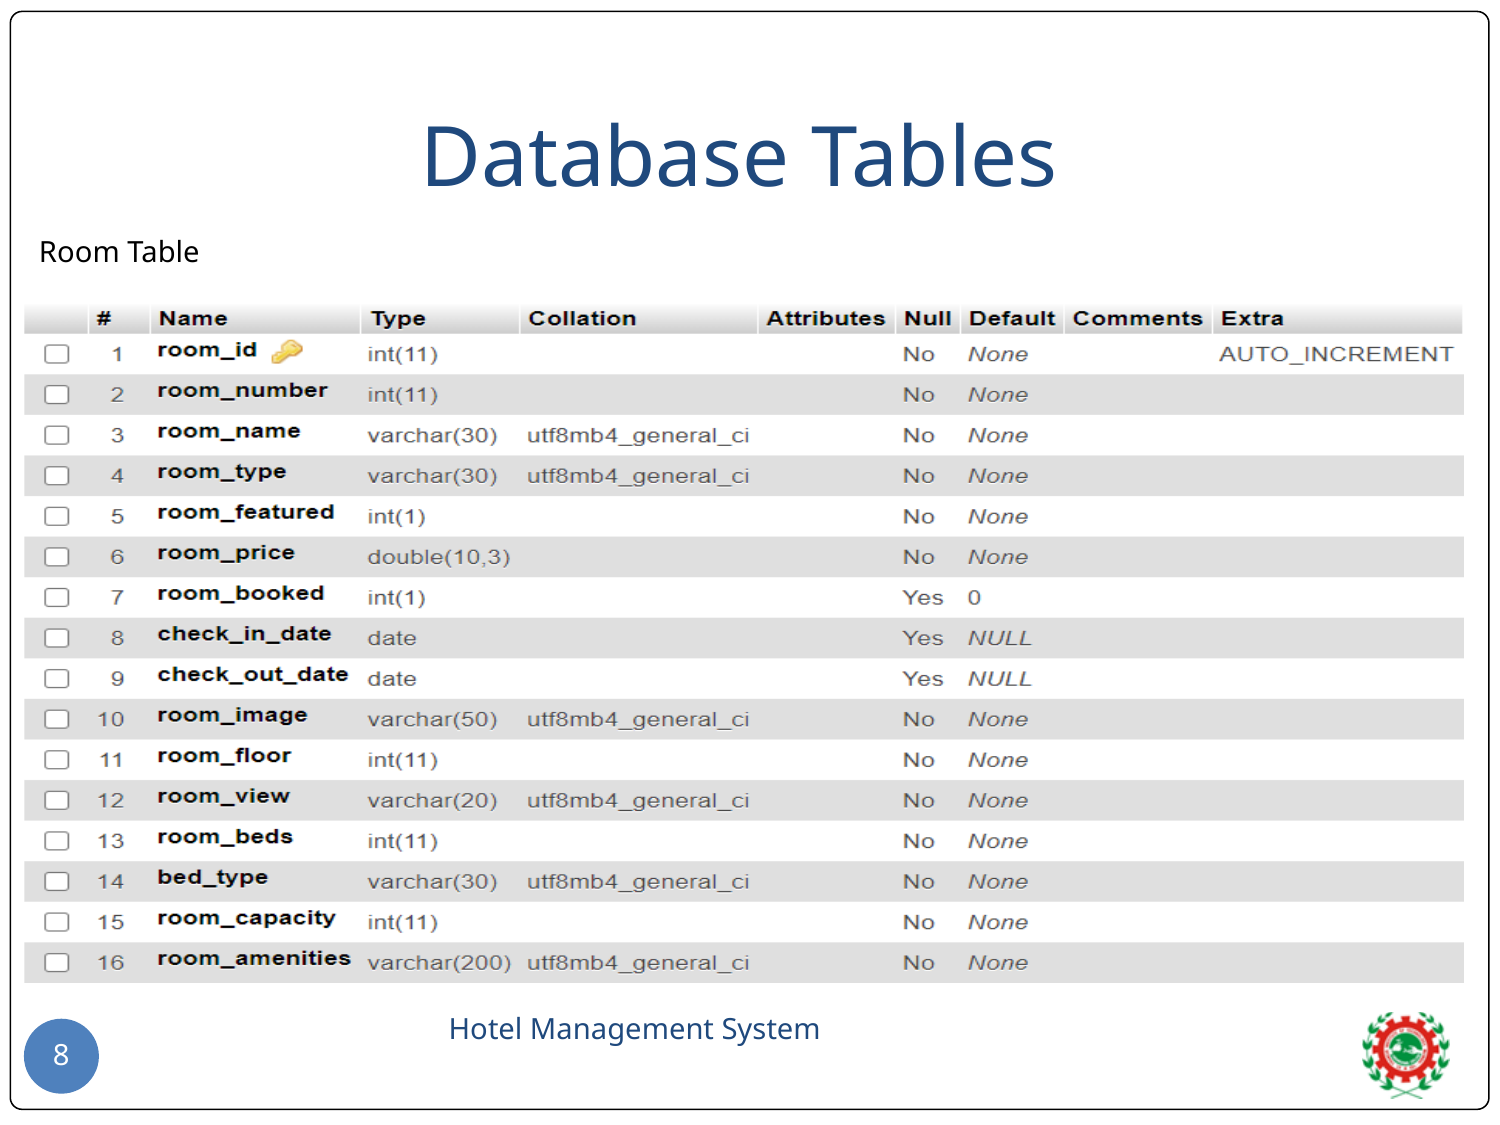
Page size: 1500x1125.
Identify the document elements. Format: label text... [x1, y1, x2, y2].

picture [1362, 1012, 1451, 1099]
text_box Hotel Management System [433, 1007, 1084, 1083]
title Database Tables [0, 30, 1479, 219]
picture [23, 304, 1464, 983]
text_box ‹#› [23, 1018, 99, 1094]
text_box Room Table [23, 218, 652, 280]
